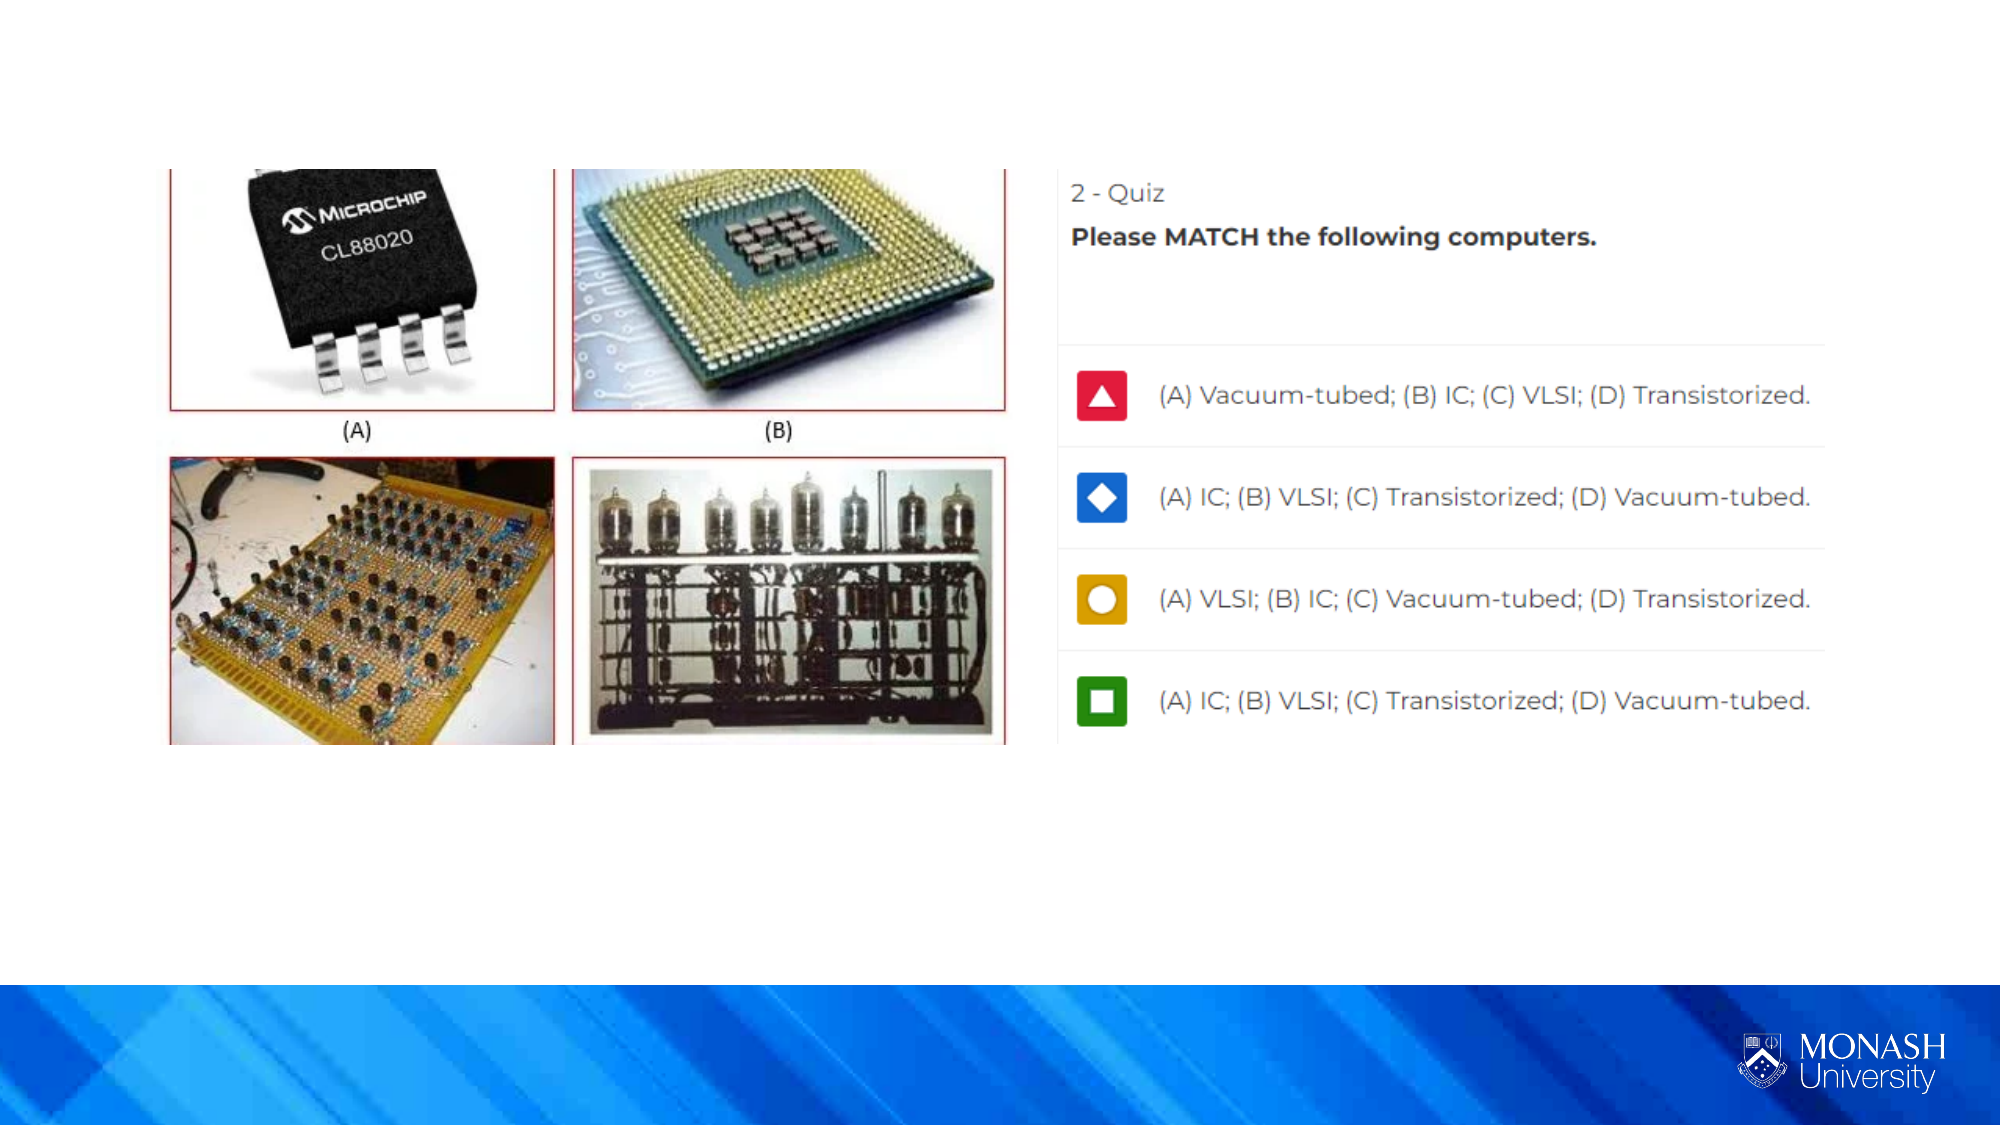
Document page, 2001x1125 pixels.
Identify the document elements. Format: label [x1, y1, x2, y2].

picture [0, 985, 2000, 1125]
picture [1057, 169, 1825, 744]
picture [156, 169, 1020, 745]
